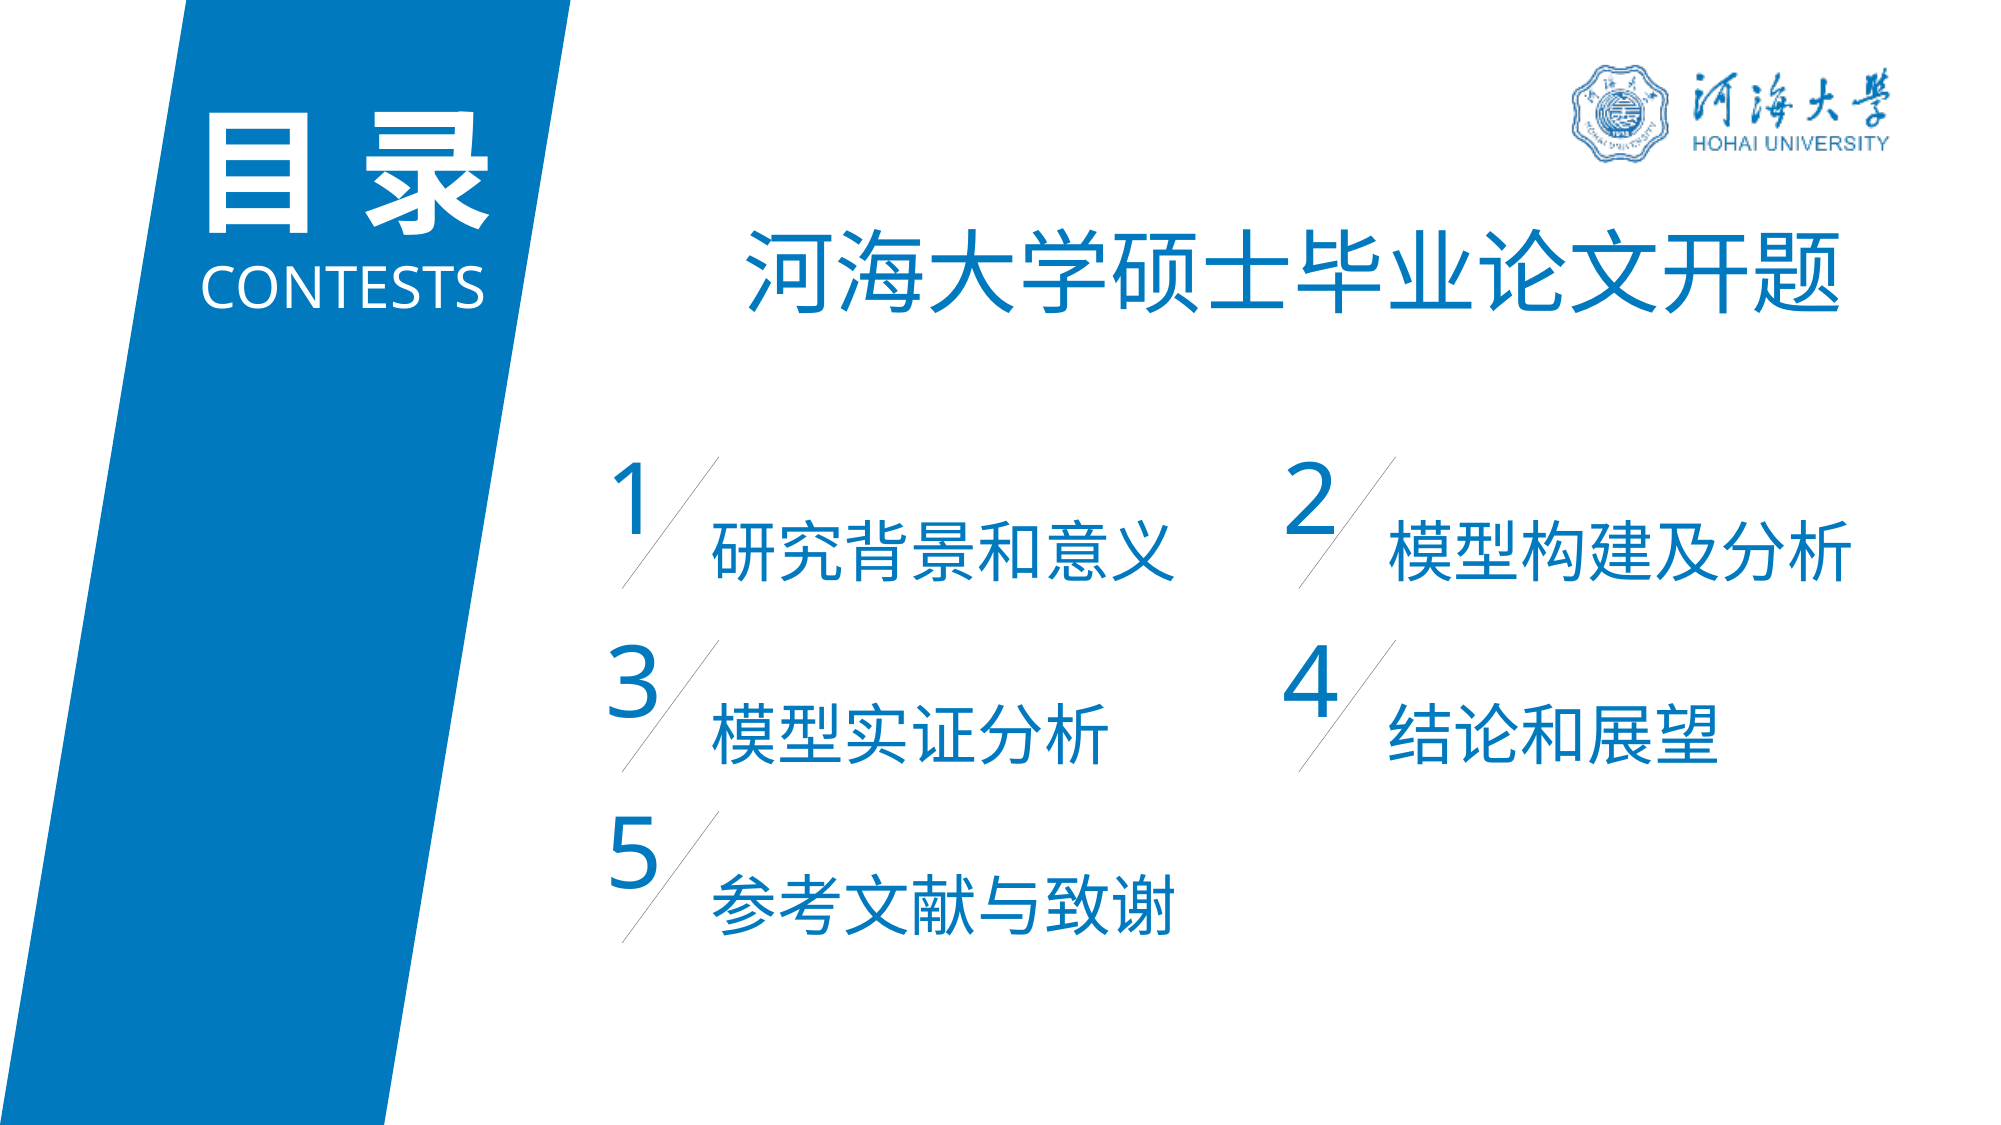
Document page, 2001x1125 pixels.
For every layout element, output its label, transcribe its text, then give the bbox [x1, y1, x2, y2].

text_box 目 录 CONTESTS [146, 94, 541, 310]
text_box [589, 781, 1392, 953]
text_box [1562, 56, 1926, 171]
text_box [589, 610, 1266, 781]
text_box [0, 236, 521, 1125]
text_box 河海大学硕士毕业论文开题 [589, 207, 1859, 333]
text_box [1266, 427, 2000, 598]
text_box [169, 0, 572, 185]
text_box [589, 427, 1266, 598]
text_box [1266, 610, 2000, 782]
